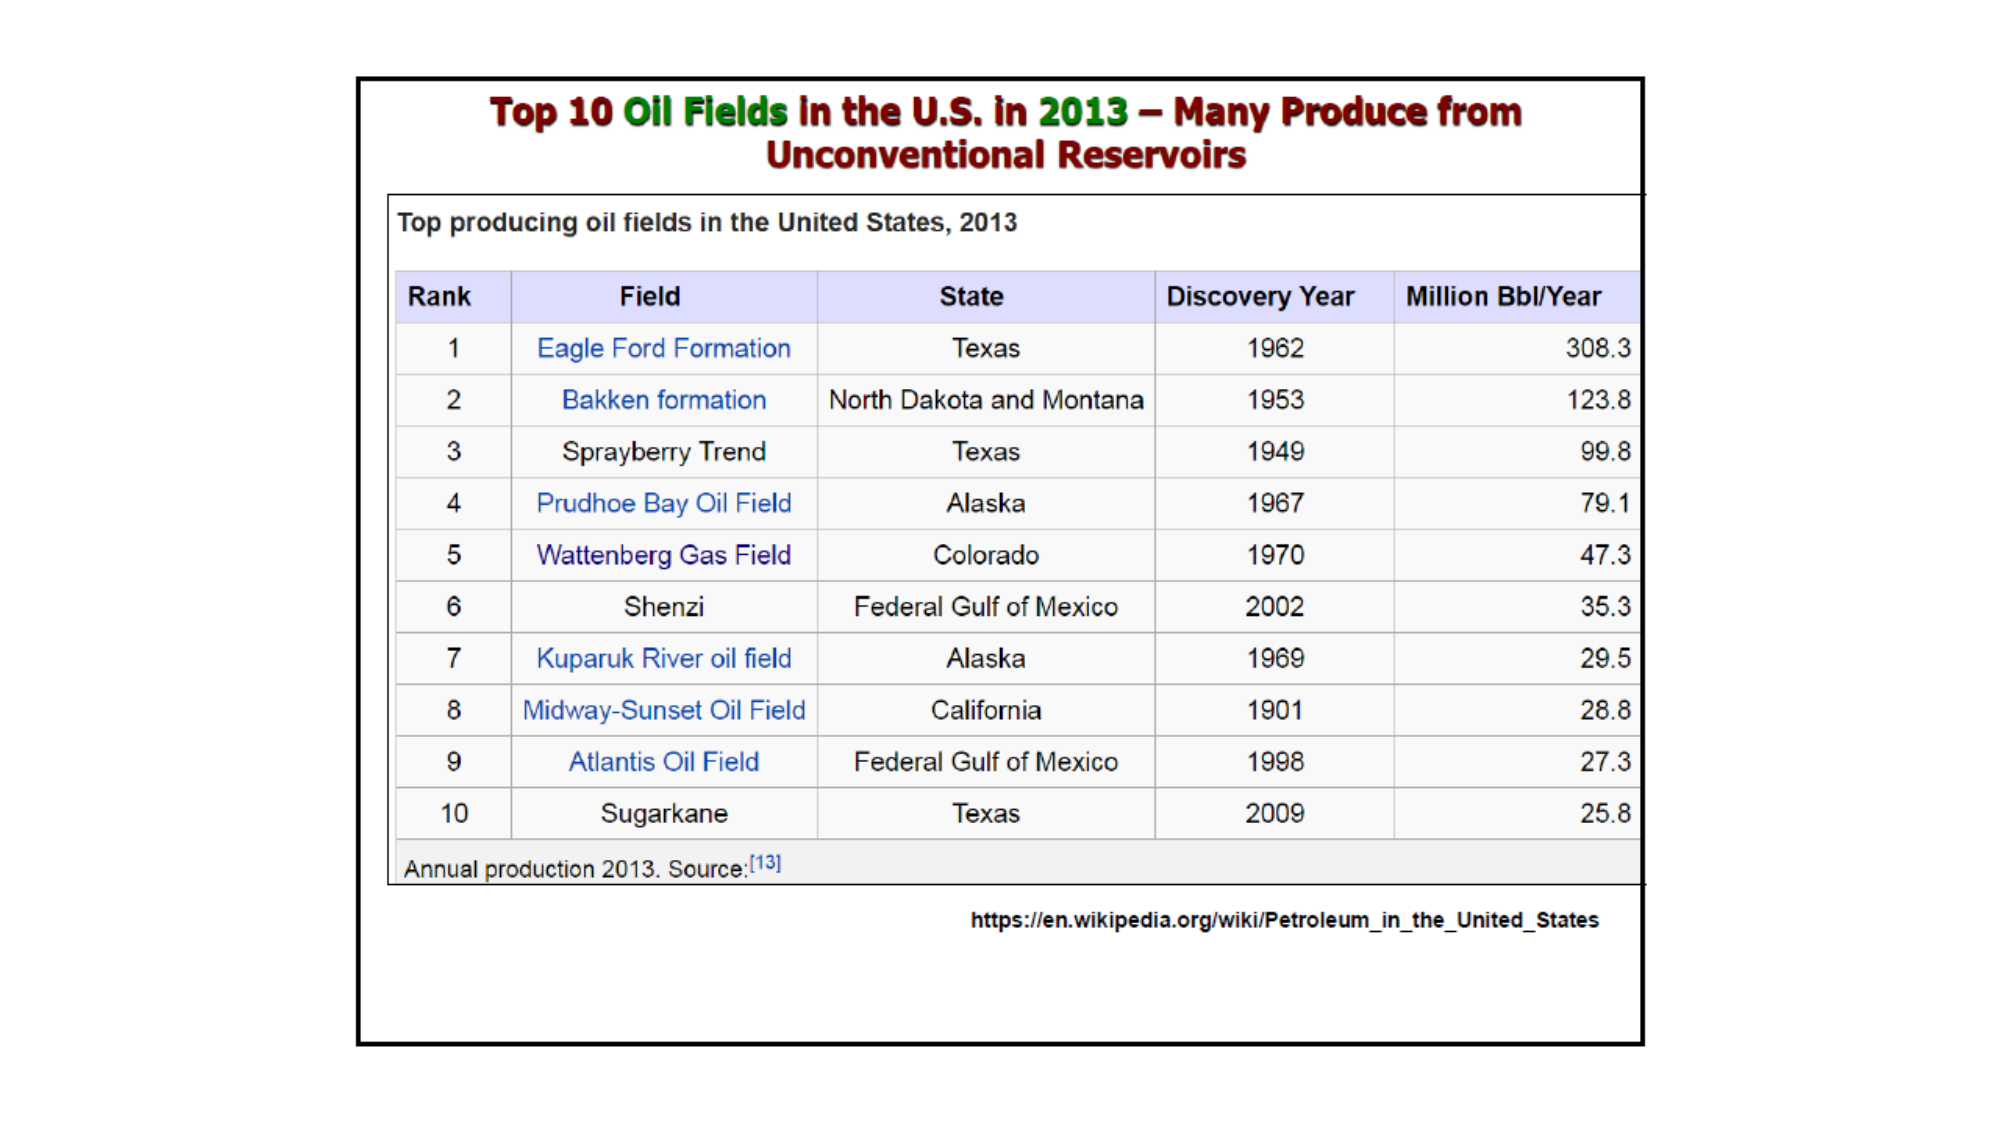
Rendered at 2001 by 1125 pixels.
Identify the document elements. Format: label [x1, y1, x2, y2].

picture [349, 72, 1650, 1053]
